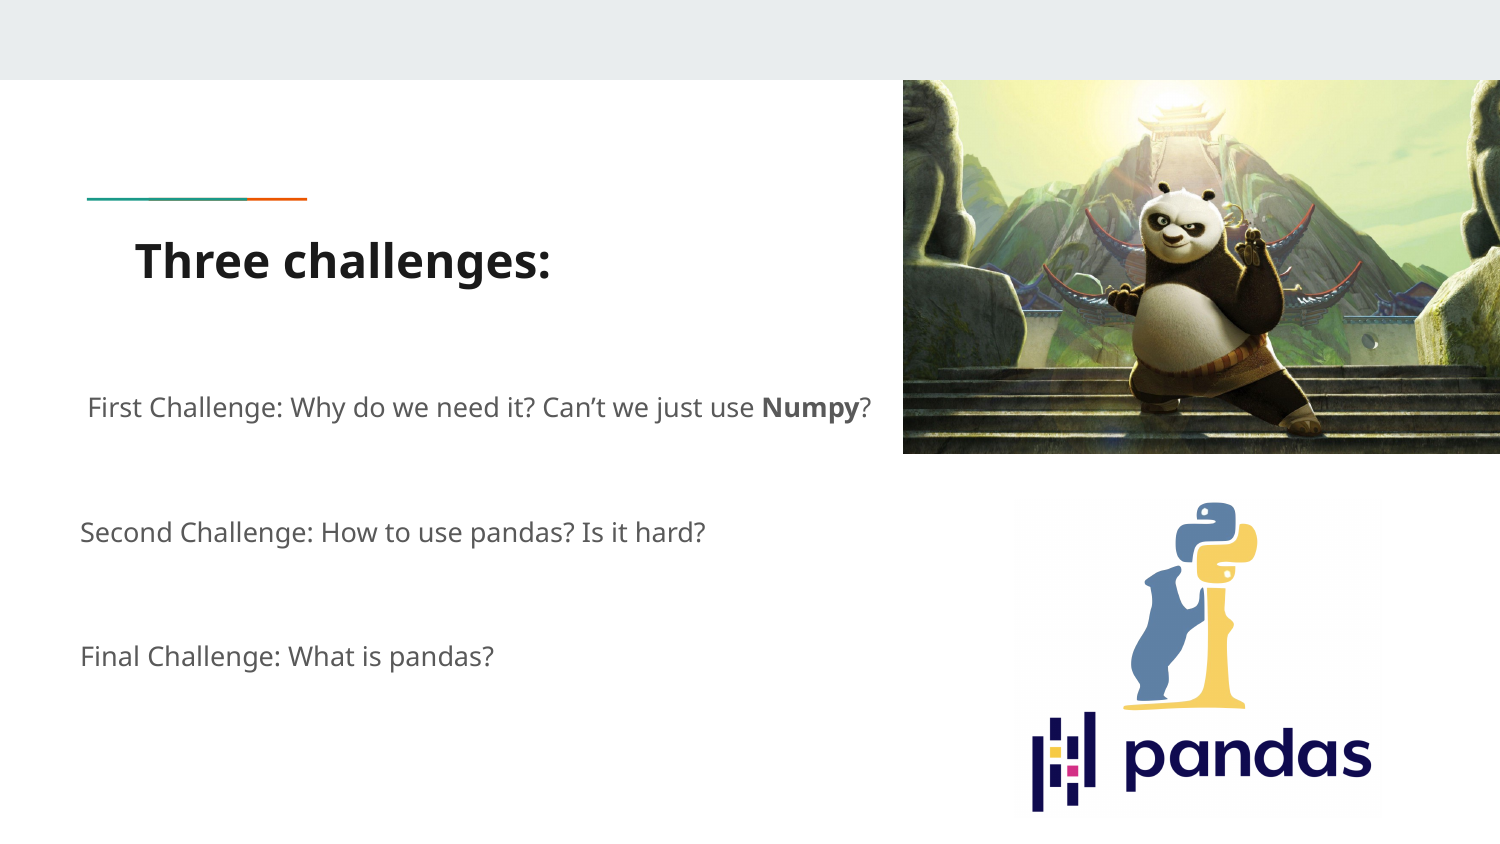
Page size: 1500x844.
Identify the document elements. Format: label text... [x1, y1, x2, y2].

title Three challenges: [119, 216, 897, 305]
picture [902, 79, 1500, 454]
picture [1014, 498, 1382, 818]
list First Challenge: Why do we need it? Can’t we just use Numpy? Second Challenge: How to use pandas? Is it hard? Final Challenge: What is pandas? [65, 313, 1220, 792]
